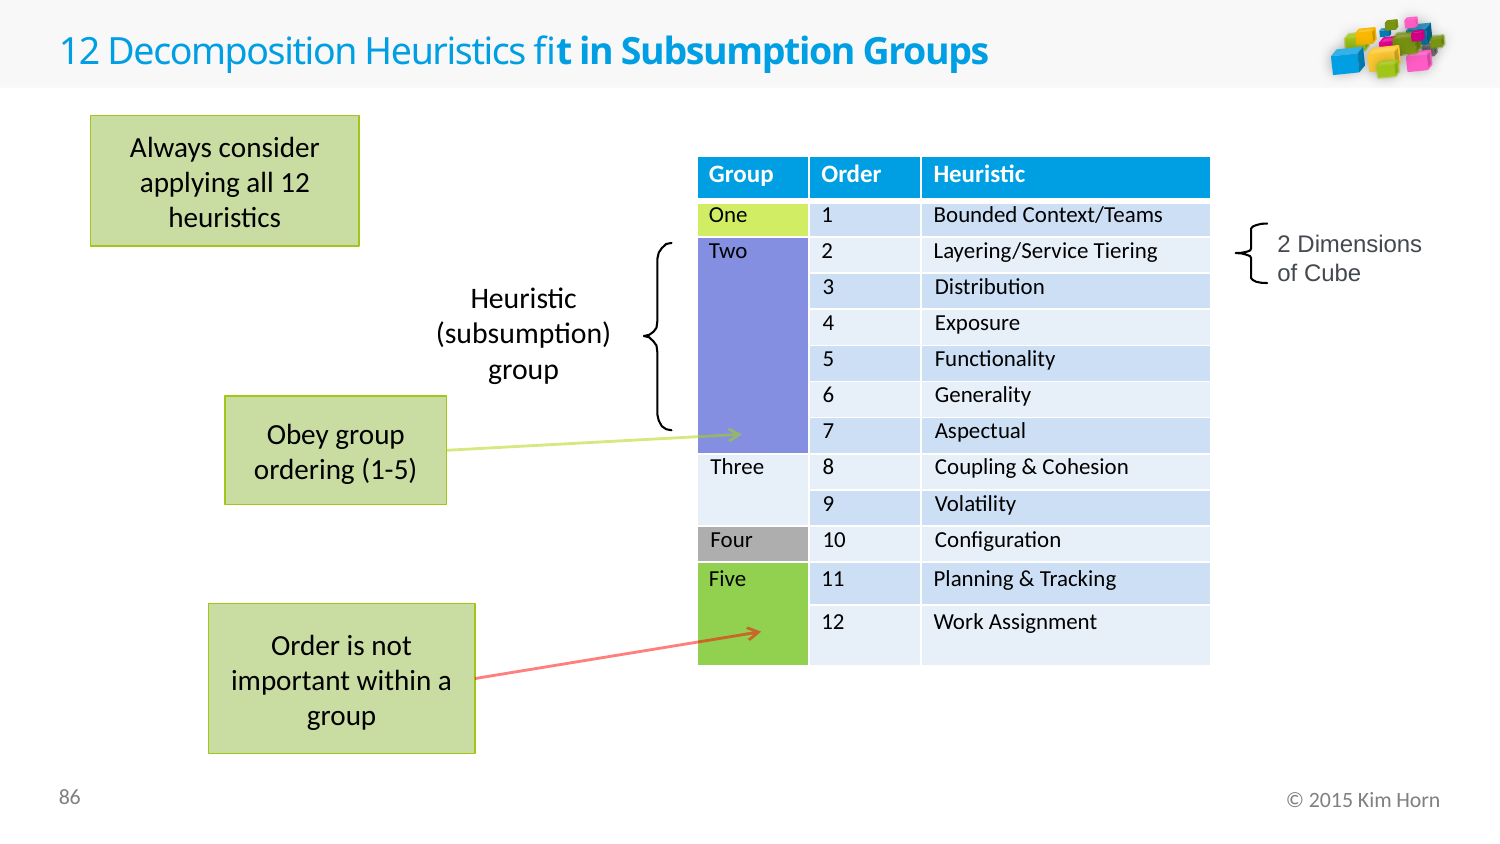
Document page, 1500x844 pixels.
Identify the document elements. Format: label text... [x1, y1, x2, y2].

table_cell Planning & Tracking [922, 563, 1210, 604]
table_cell Generality [922, 382, 1210, 417]
text_box 2 Dimensions of Cube [1267, 223, 1442, 292]
table_cell 11 [810, 563, 920, 604]
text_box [224, 395, 743, 505]
text_box [643, 242, 672, 395]
table_cell 3 [810, 274, 920, 308]
table_cell Two [698, 238, 808, 453]
table_cell 6 [810, 382, 920, 417]
table_cell Coupling & Cohesion [922, 455, 1210, 489]
table_cell Volatility [922, 491, 1210, 525]
table_cell 12 [810, 606, 920, 665]
table_cell Configuration [922, 527, 1210, 561]
table_cell Three [698, 455, 808, 525]
table_cell 5 [810, 346, 920, 381]
text_box Heuristic (subsumption) group [407, 272, 641, 392]
table_cell One [698, 204, 808, 236]
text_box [208, 603, 762, 754]
table_cell Aspectual [922, 418, 1210, 453]
table_cell Exposure [922, 310, 1210, 345]
table_header Group [698, 157, 808, 198]
table_header Heuristic [922, 157, 1210, 198]
table_cell Bounded Context/Teams [922, 204, 1210, 236]
table_cell 9 [810, 491, 920, 525]
table_cell Functionality [922, 346, 1210, 381]
table_cell Work Assignment [922, 606, 1210, 665]
text_box [1235, 223, 1268, 284]
table_cell 8 [810, 455, 920, 489]
table_cell Four [698, 527, 808, 561]
table_cell Distribution [922, 274, 1210, 308]
table_cell 1 [810, 204, 920, 236]
table_cell Layering/Service Tiering [922, 238, 1210, 272]
table_cell Five [698, 563, 808, 665]
table_cell 2 [810, 238, 920, 272]
table_cell 4 [810, 310, 920, 345]
text_box Always consider applying all 12 heuristics [90, 115, 360, 247]
title 12 Decomposition Heuristics fit in Subsumption Groups [58, 31, 1267, 73]
table_cell 10 [810, 527, 920, 561]
table_header Order [810, 157, 920, 198]
table_cell 7 [810, 418, 920, 453]
